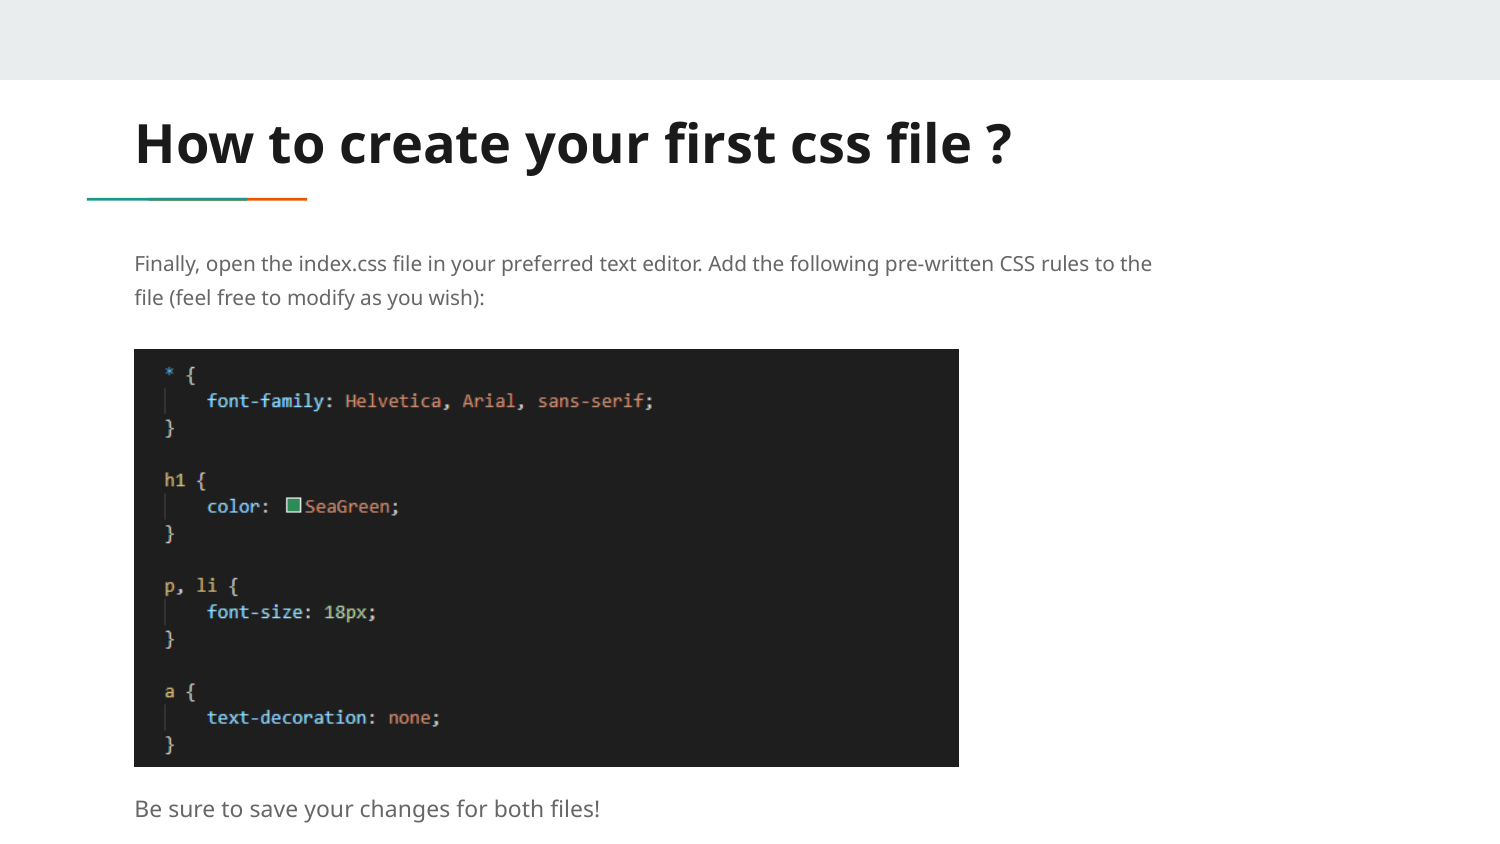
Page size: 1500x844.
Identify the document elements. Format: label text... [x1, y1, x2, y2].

picture [133, 349, 959, 767]
list Finally, open the index.css file in your preferred text editor. Add the following pre-written CSS rules to the file (feel free to modify as you wish): Be sure to save your changes for both files! [119, 227, 1381, 831]
title How to create your first css file ? [119, 94, 1381, 183]
